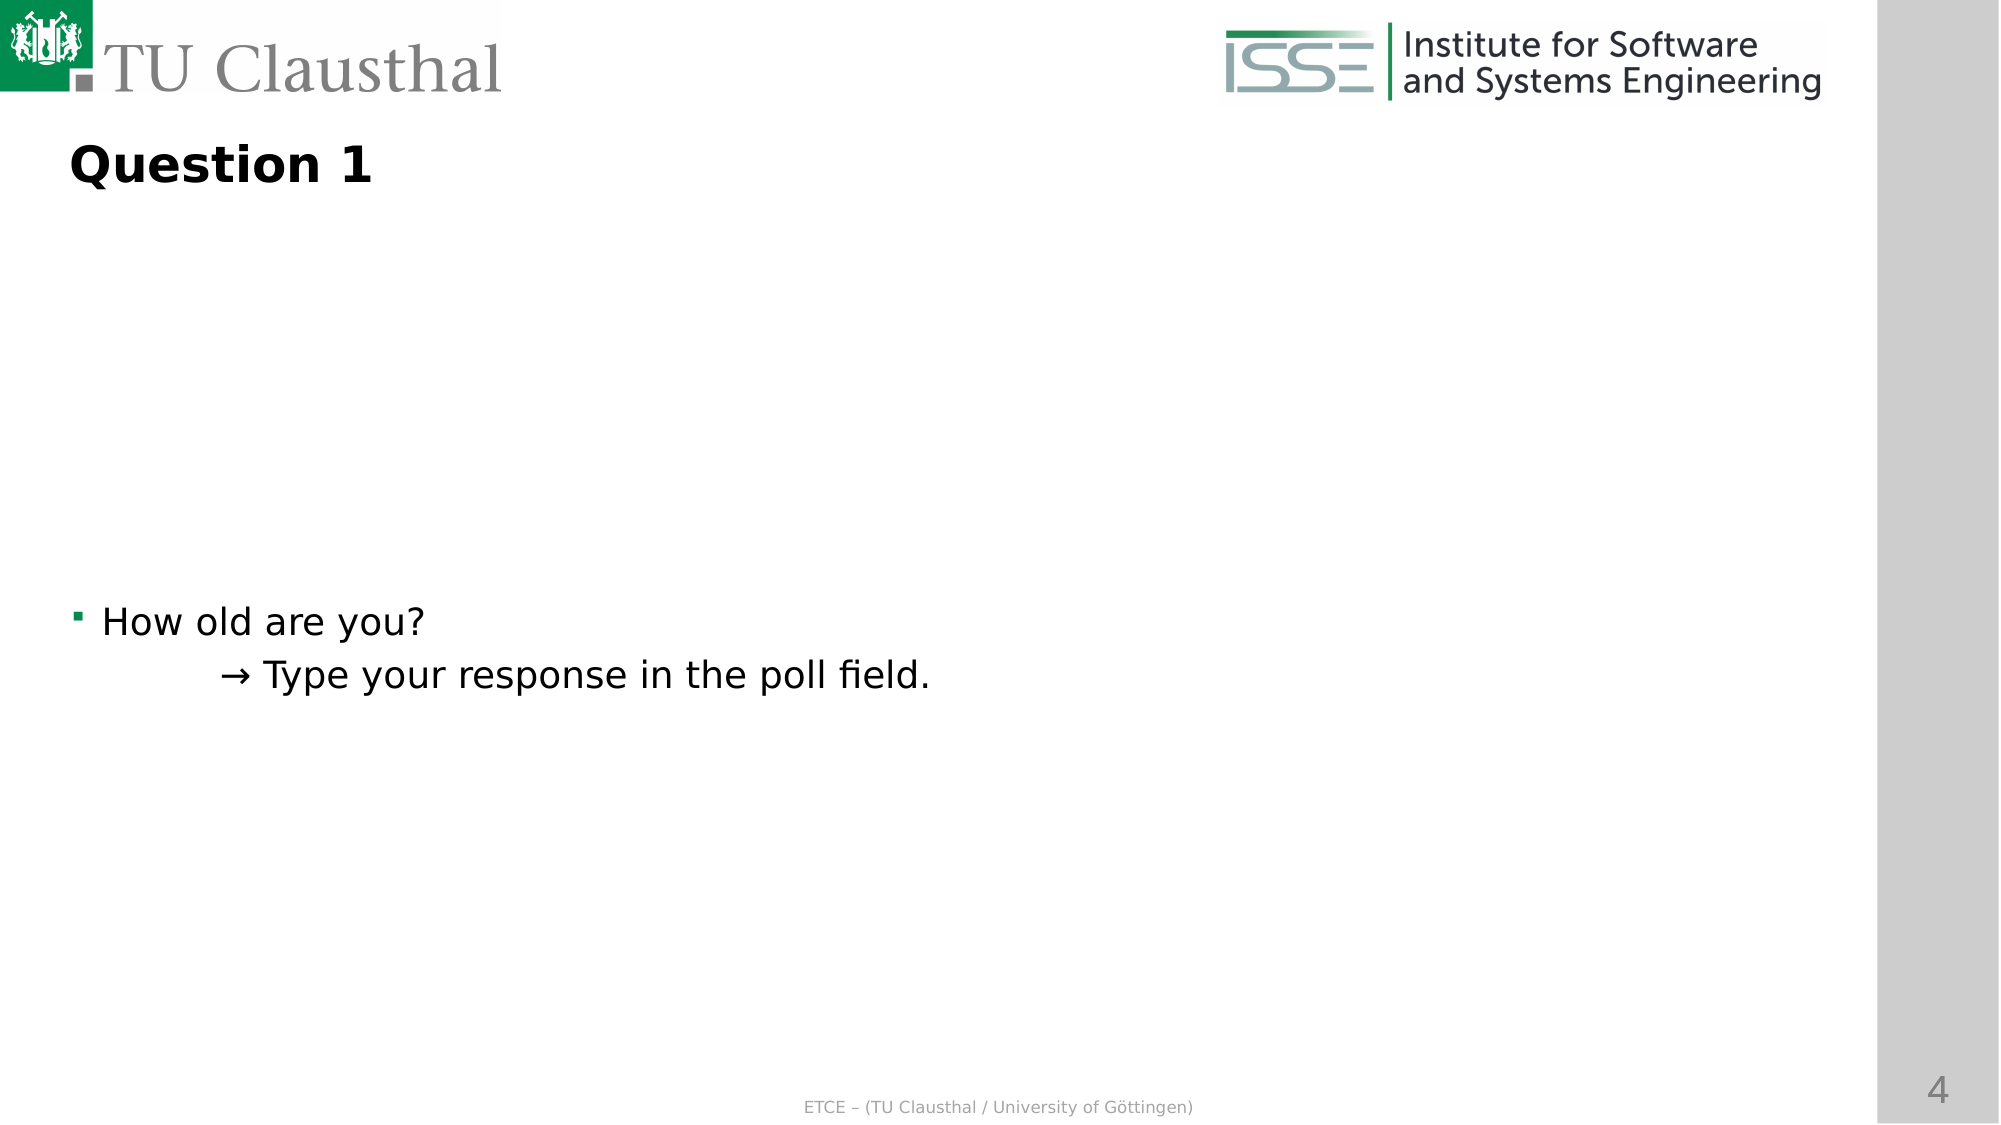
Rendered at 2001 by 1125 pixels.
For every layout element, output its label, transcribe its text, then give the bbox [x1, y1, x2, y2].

text_box How old are you? → Type your response in the poll field. [54, 207, 1818, 1034]
text_box Question 1 [54, 125, 1818, 207]
picture [1218, 22, 1826, 107]
picture [0, 0, 501, 92]
